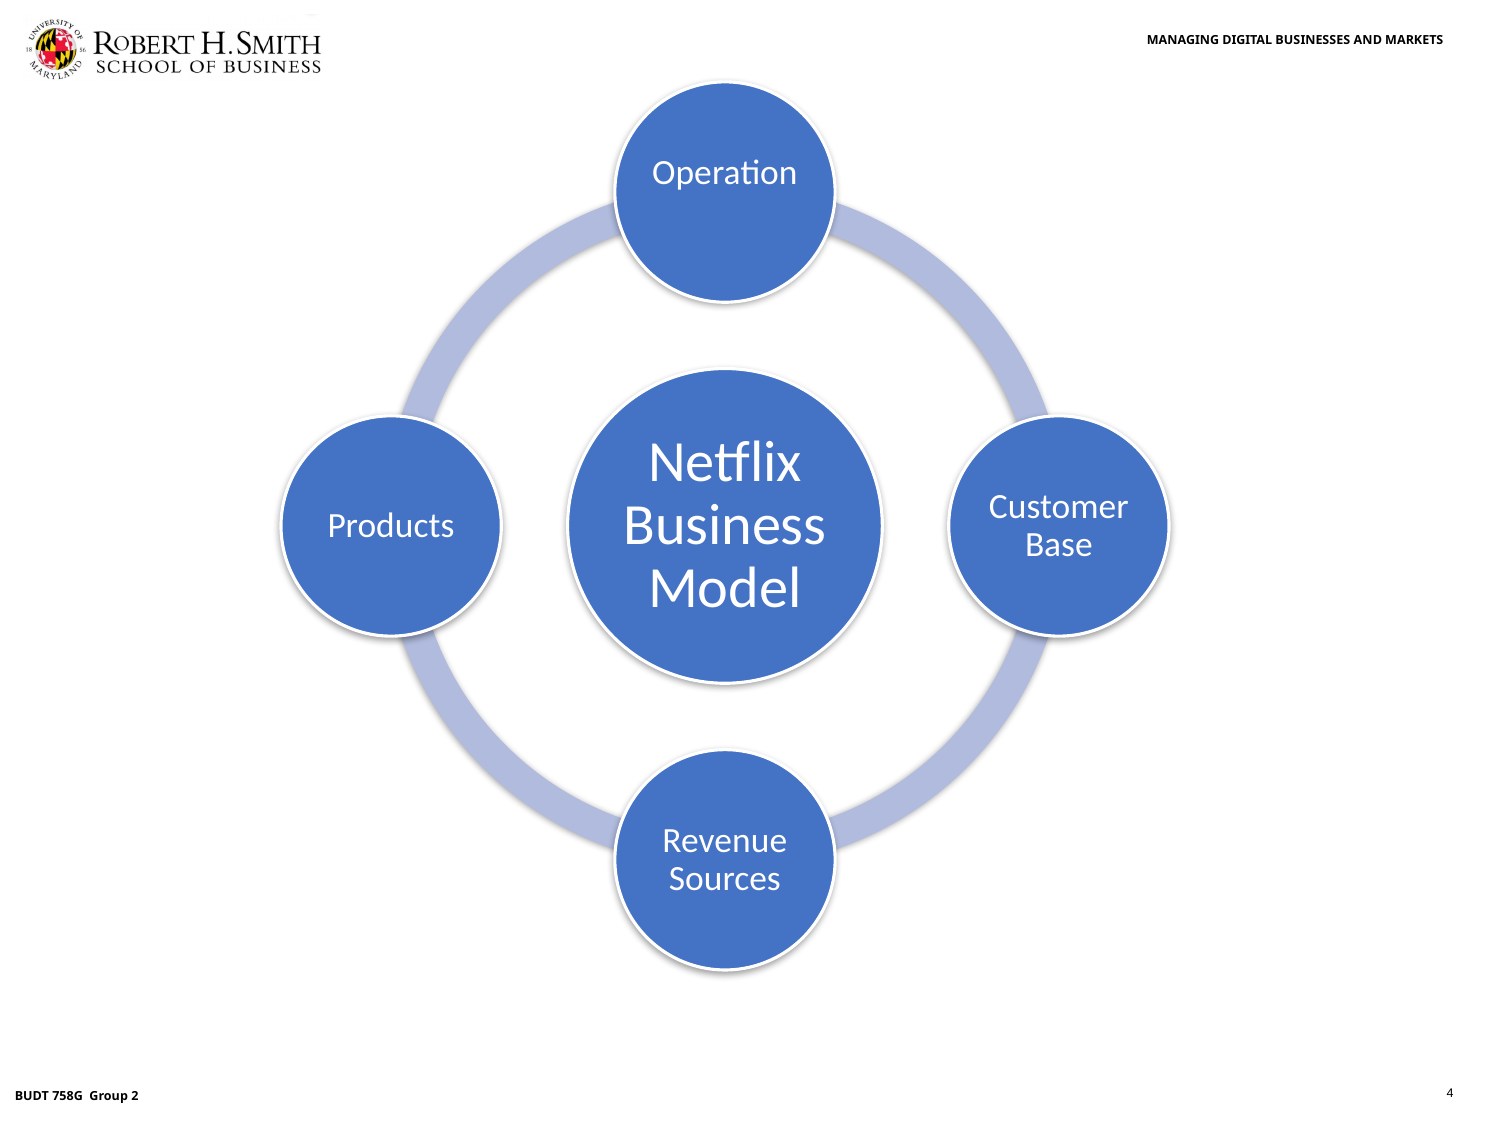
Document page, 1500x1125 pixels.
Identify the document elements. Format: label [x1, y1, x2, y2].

text_box [58, 81, 1392, 971]
picture [21, 14, 323, 82]
